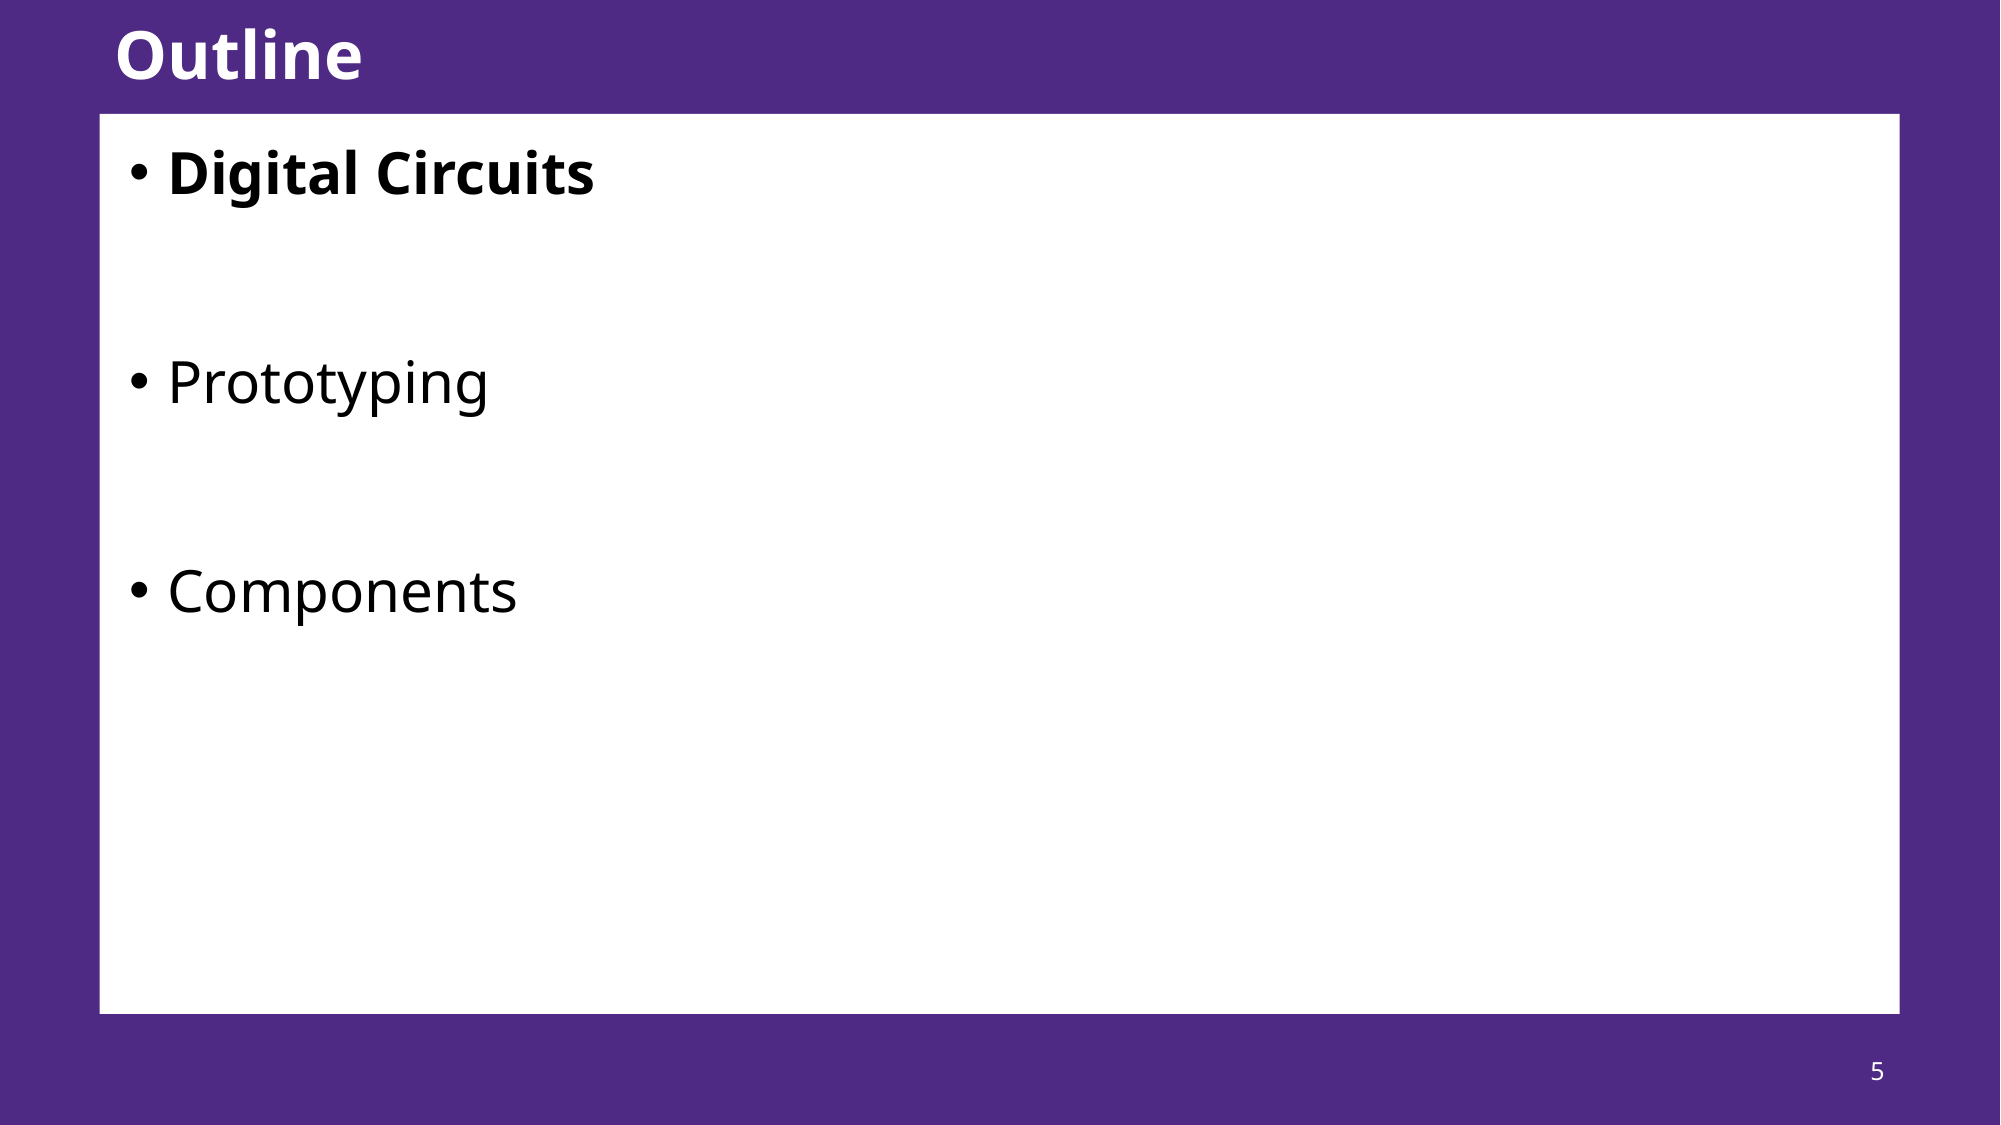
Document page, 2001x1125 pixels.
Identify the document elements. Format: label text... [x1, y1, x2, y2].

slide_number 5 [1749, 1042, 1900, 1103]
title Outline [99, 1, 1900, 114]
list Digital Circuits Prototyping Components [99, 114, 1900, 1014]
